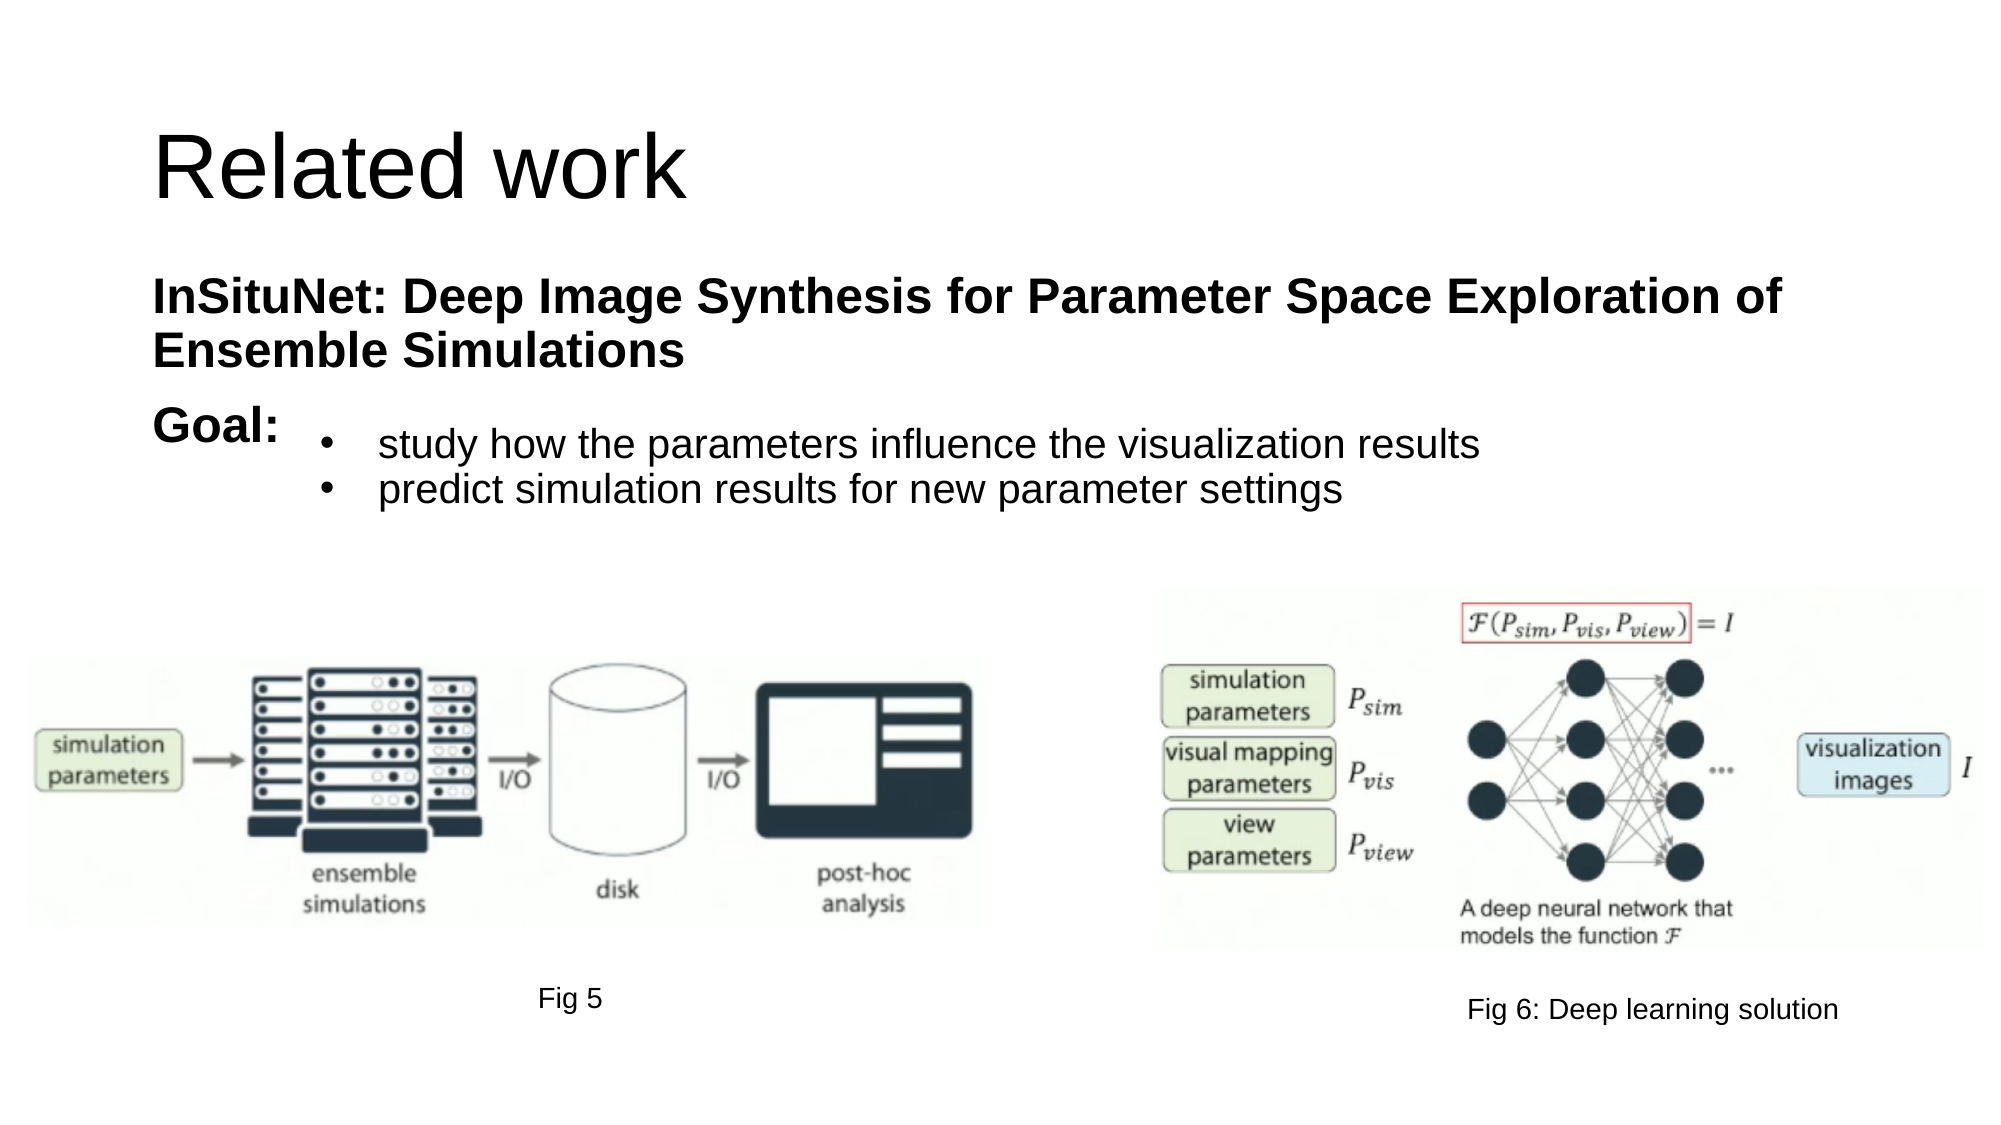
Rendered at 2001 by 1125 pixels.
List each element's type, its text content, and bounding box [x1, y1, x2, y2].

text_box Fig 5 [522, 964, 692, 1013]
title Related work [137, 59, 1863, 263]
text_box Fig 6: Deep learning solution [1452, 974, 1890, 1023]
text_box study how the parameters influence the visualization results predict simulation results for new parameter settings [288, 407, 1983, 528]
picture [1159, 586, 1983, 953]
list InSituNet: Deep Image Synthesis for Parameter Space Exploration of Ensemble Simulations Goal: [137, 263, 1863, 1090]
picture [26, 657, 987, 929]
